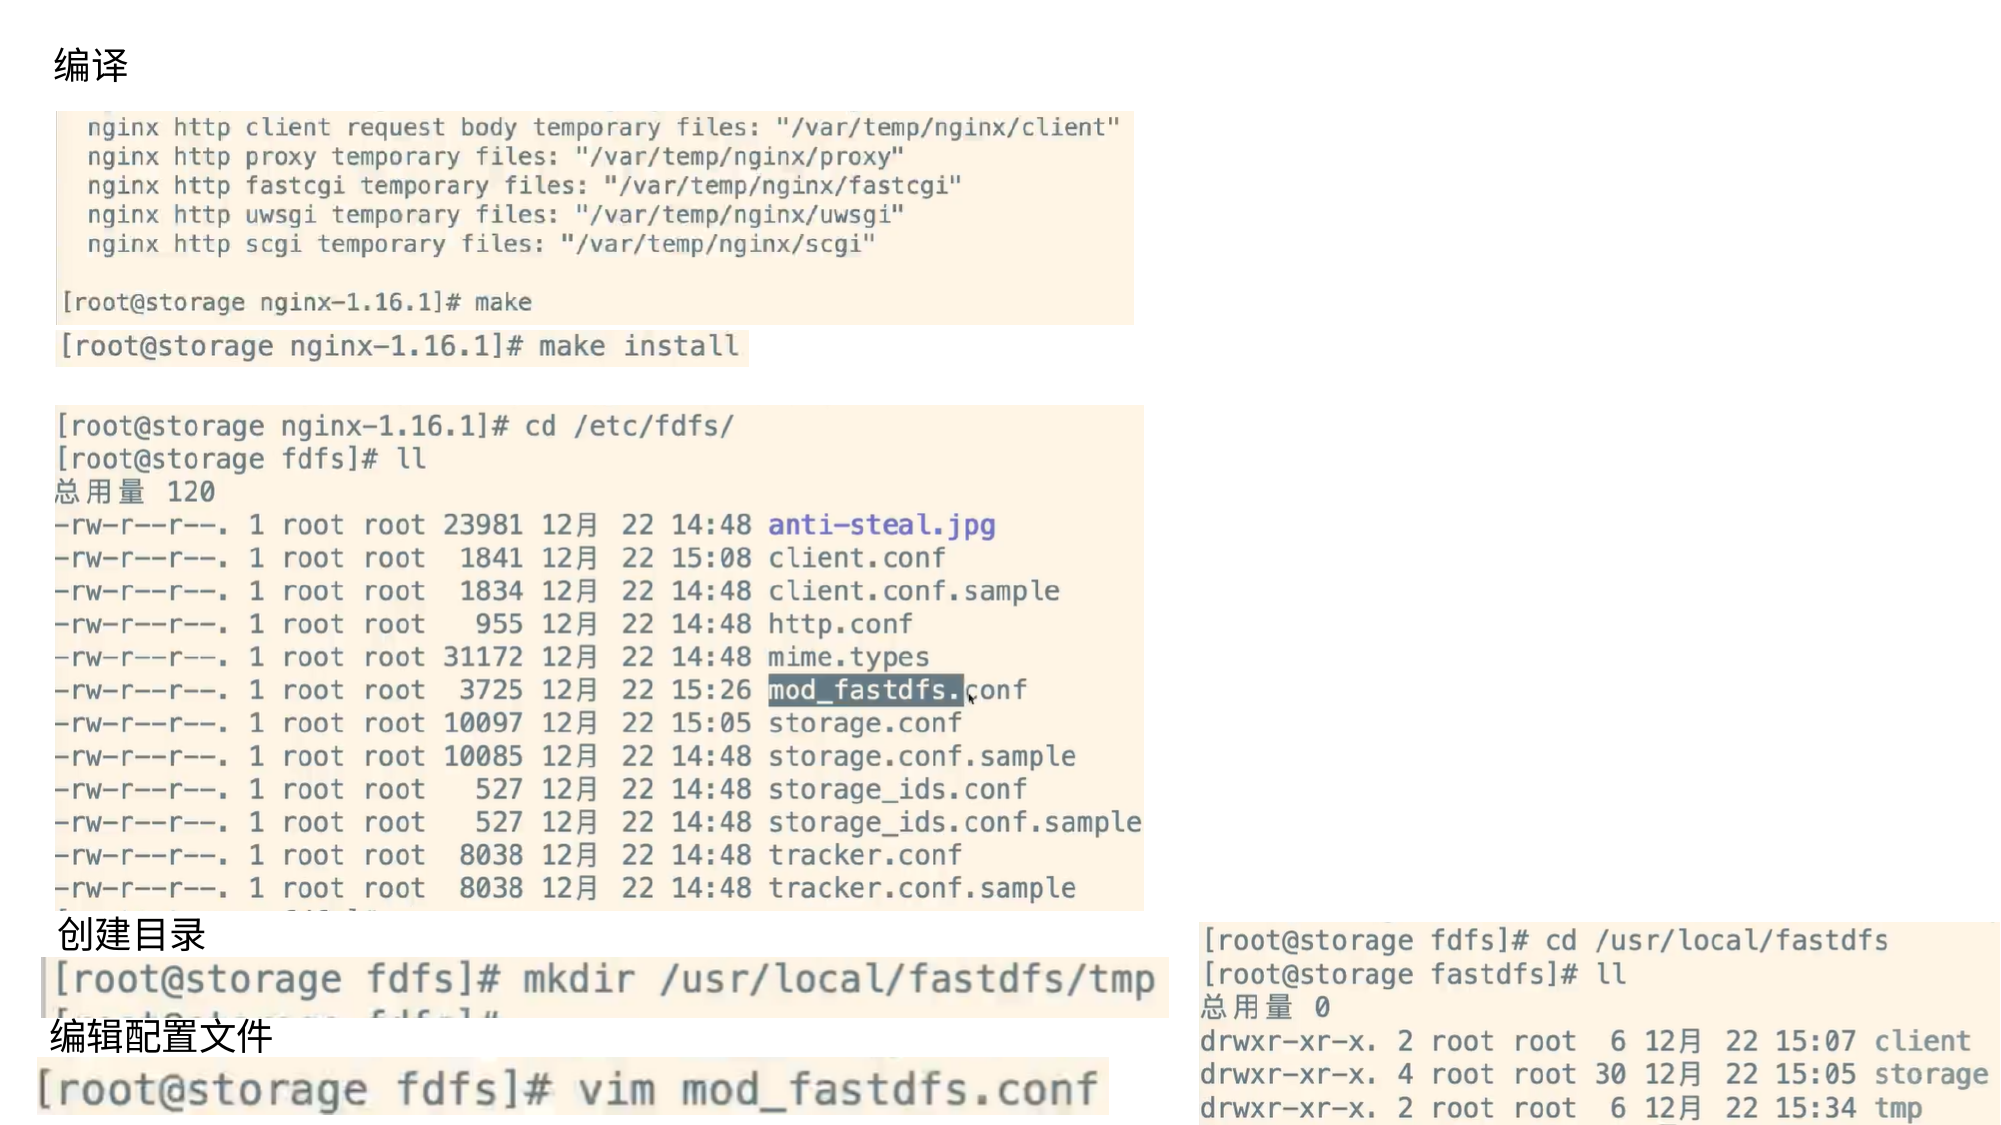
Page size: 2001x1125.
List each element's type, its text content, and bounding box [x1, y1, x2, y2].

picture [56, 111, 1134, 325]
picture [41, 957, 1169, 1018]
picture [1199, 922, 2000, 1125]
picture [55, 330, 749, 367]
text_box 创建目录 [42, 903, 318, 957]
text_box 编译 [38, 34, 378, 95]
picture [37, 1057, 1109, 1115]
picture [55, 405, 1144, 912]
text_box 编辑配置文件 [34, 1005, 311, 1065]
